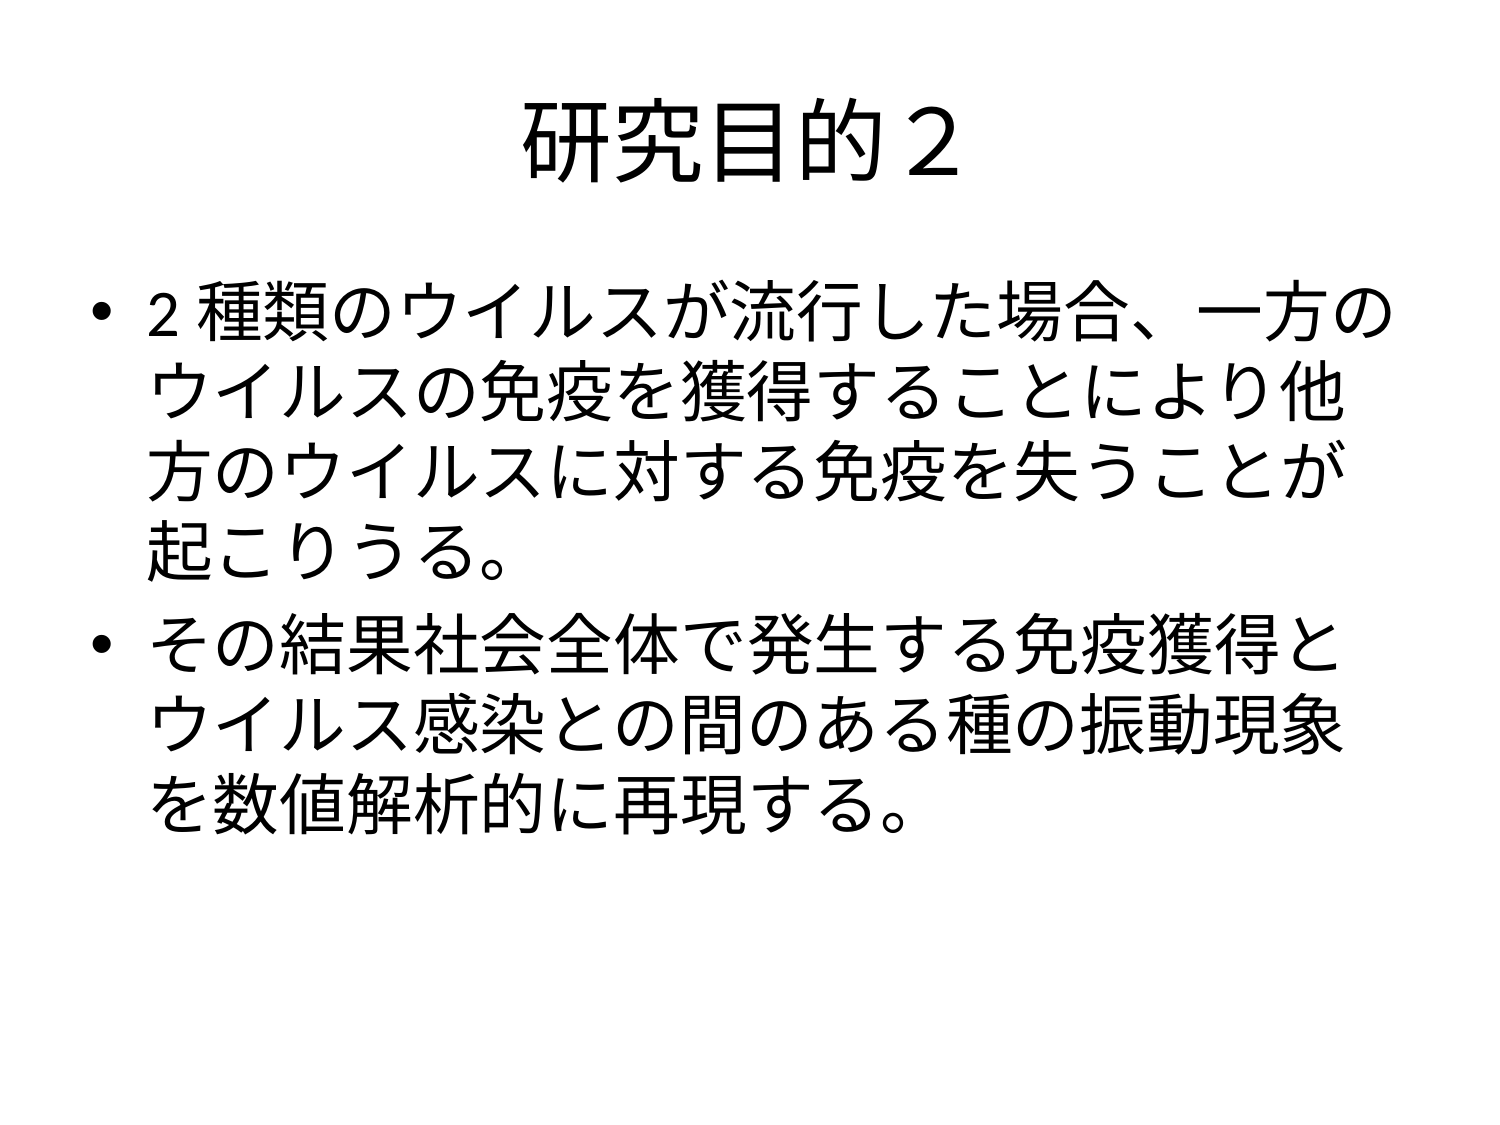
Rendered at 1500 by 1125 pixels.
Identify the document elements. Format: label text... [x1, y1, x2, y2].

list 2種類のウイルスが流行した場合、一方のウイルスの免疫を獲得することにより他方のウイルスに対する免疫を失うことが起こりうる。 その結果社会全体で発生する免疫獲得とウイルス感染との間のある種の振動現象を数値解析的に再現する。 [75, 262, 1425, 1005]
title 研究目的２ [75, 45, 1425, 233]
